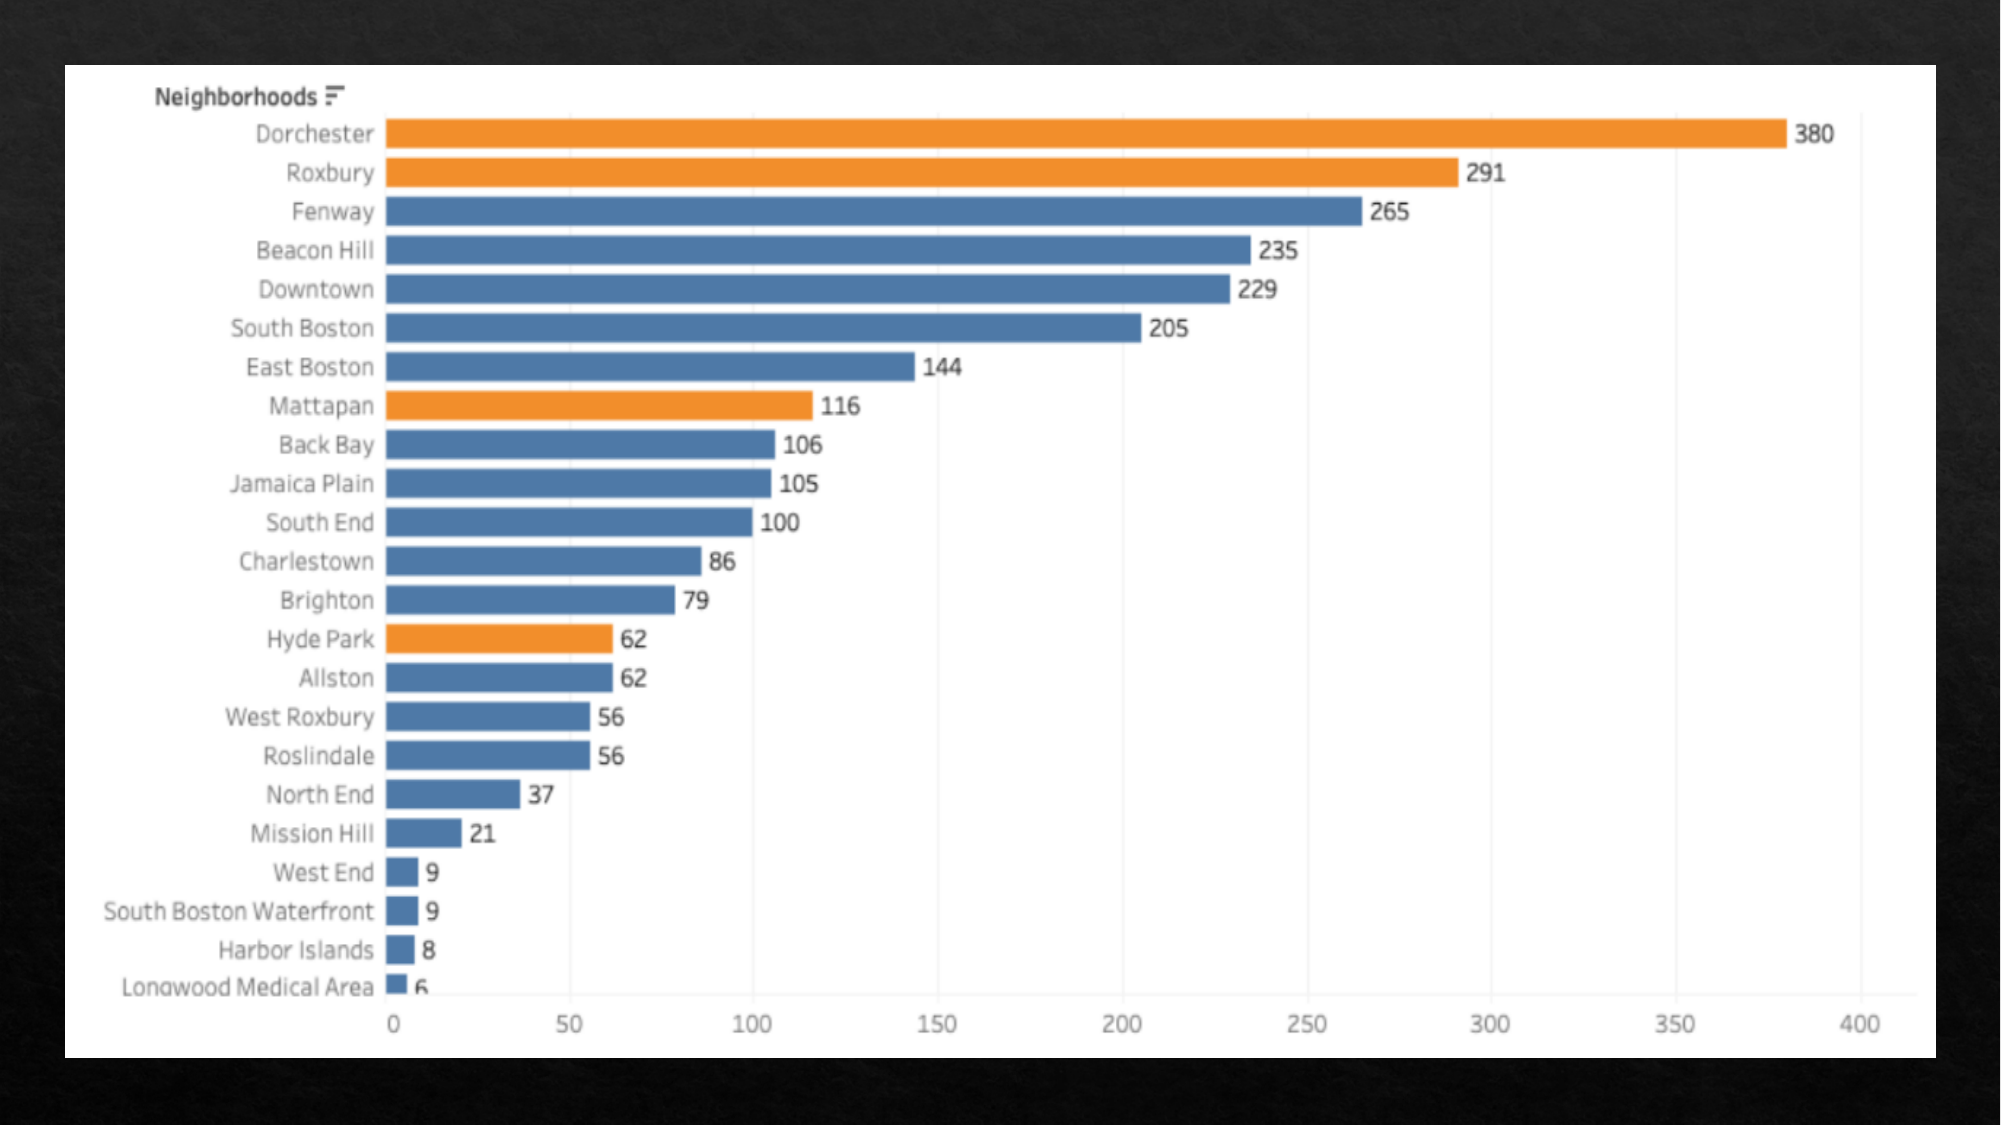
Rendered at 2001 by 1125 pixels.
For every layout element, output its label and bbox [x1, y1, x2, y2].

picture [65, 65, 1936, 1058]
